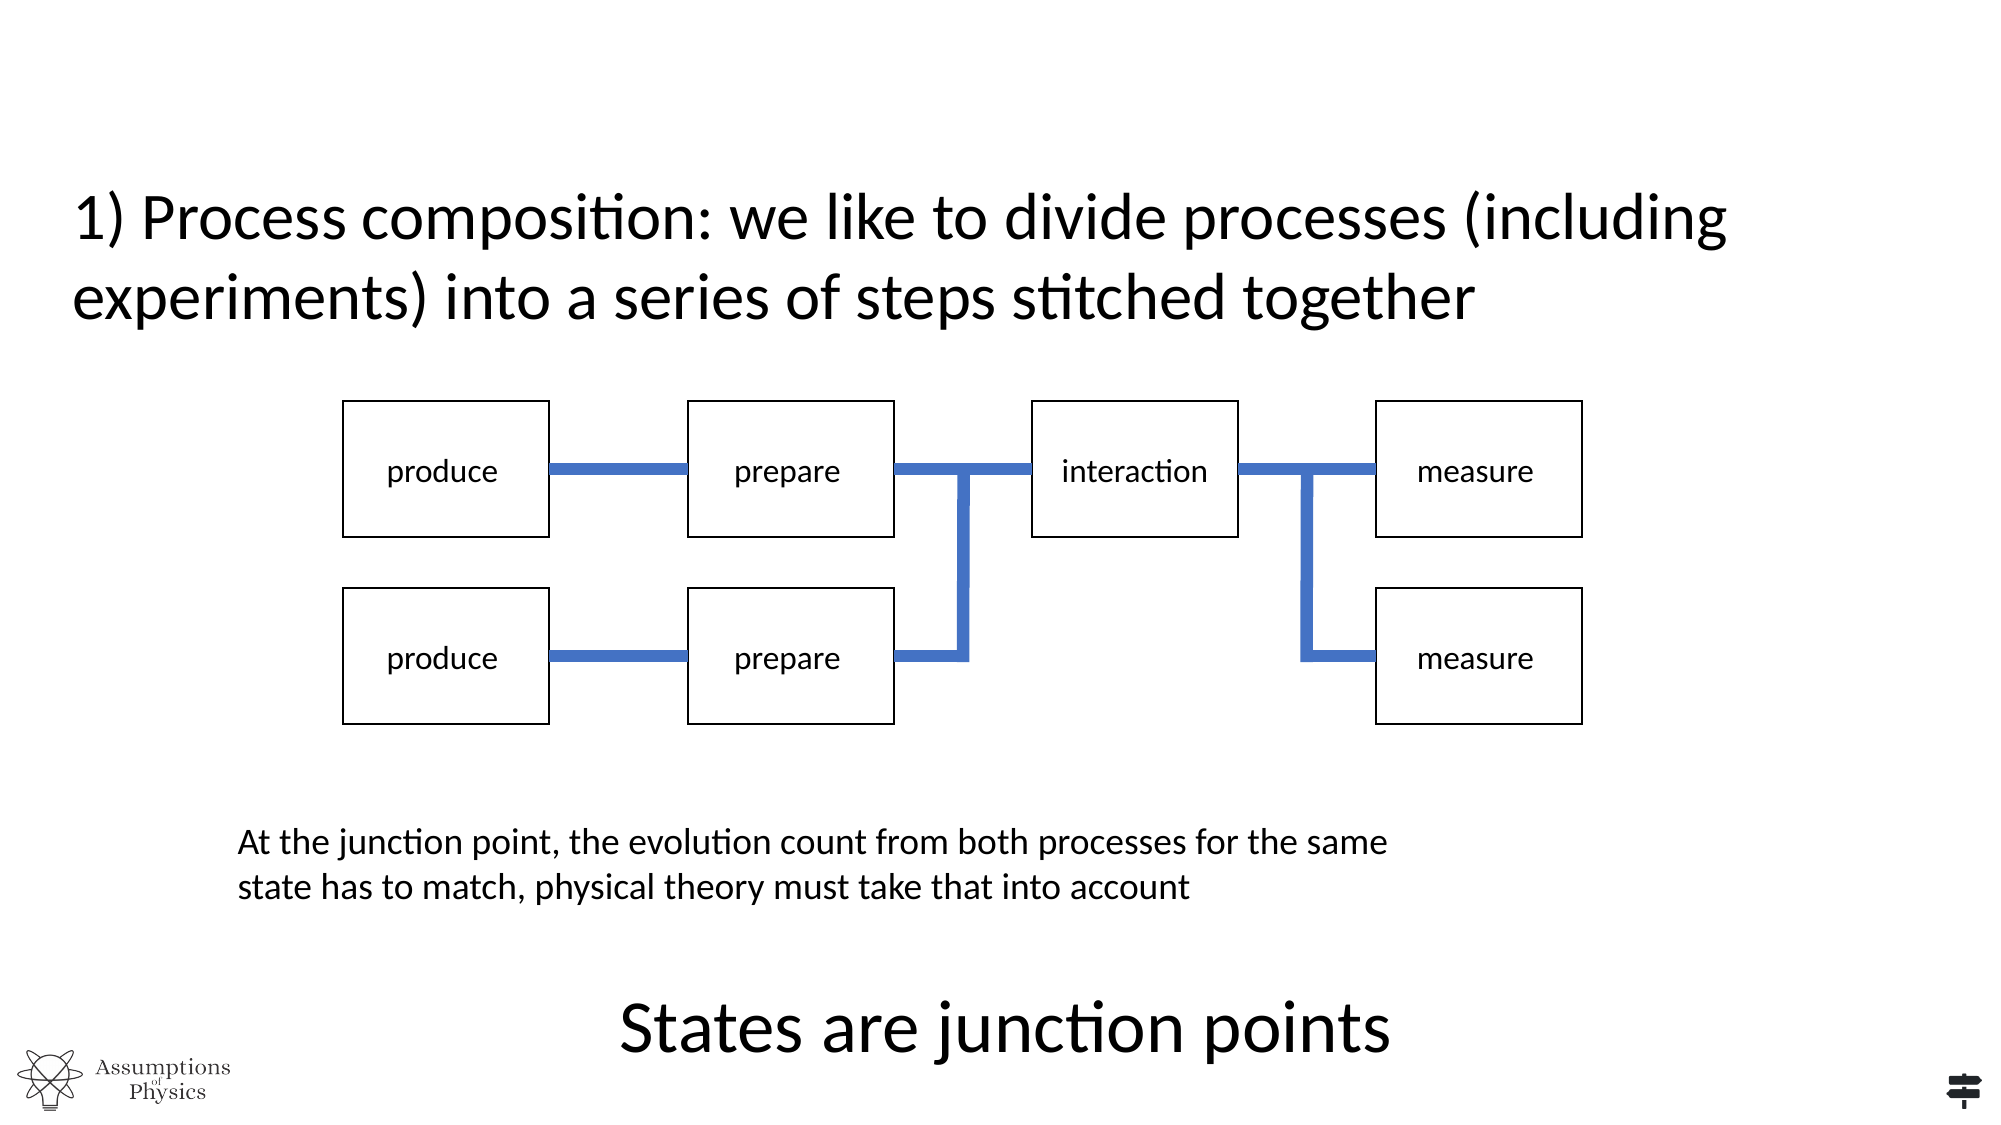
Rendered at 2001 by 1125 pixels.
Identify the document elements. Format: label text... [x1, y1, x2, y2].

picture [1945, 1072, 1983, 1110]
text_box 1) Process composition: we like to divide processes (including experiments) into a series of steps stitched together [57, 165, 1952, 341]
picture [95, 1058, 230, 1104]
text_box States are junction points [505, 970, 1507, 1076]
text_box At the junction point, the evolution count from both processes for the same state has to match, physical theory must take that into account [222, 809, 1454, 915]
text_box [343, 400, 1583, 724]
picture [17, 1050, 83, 1111]
